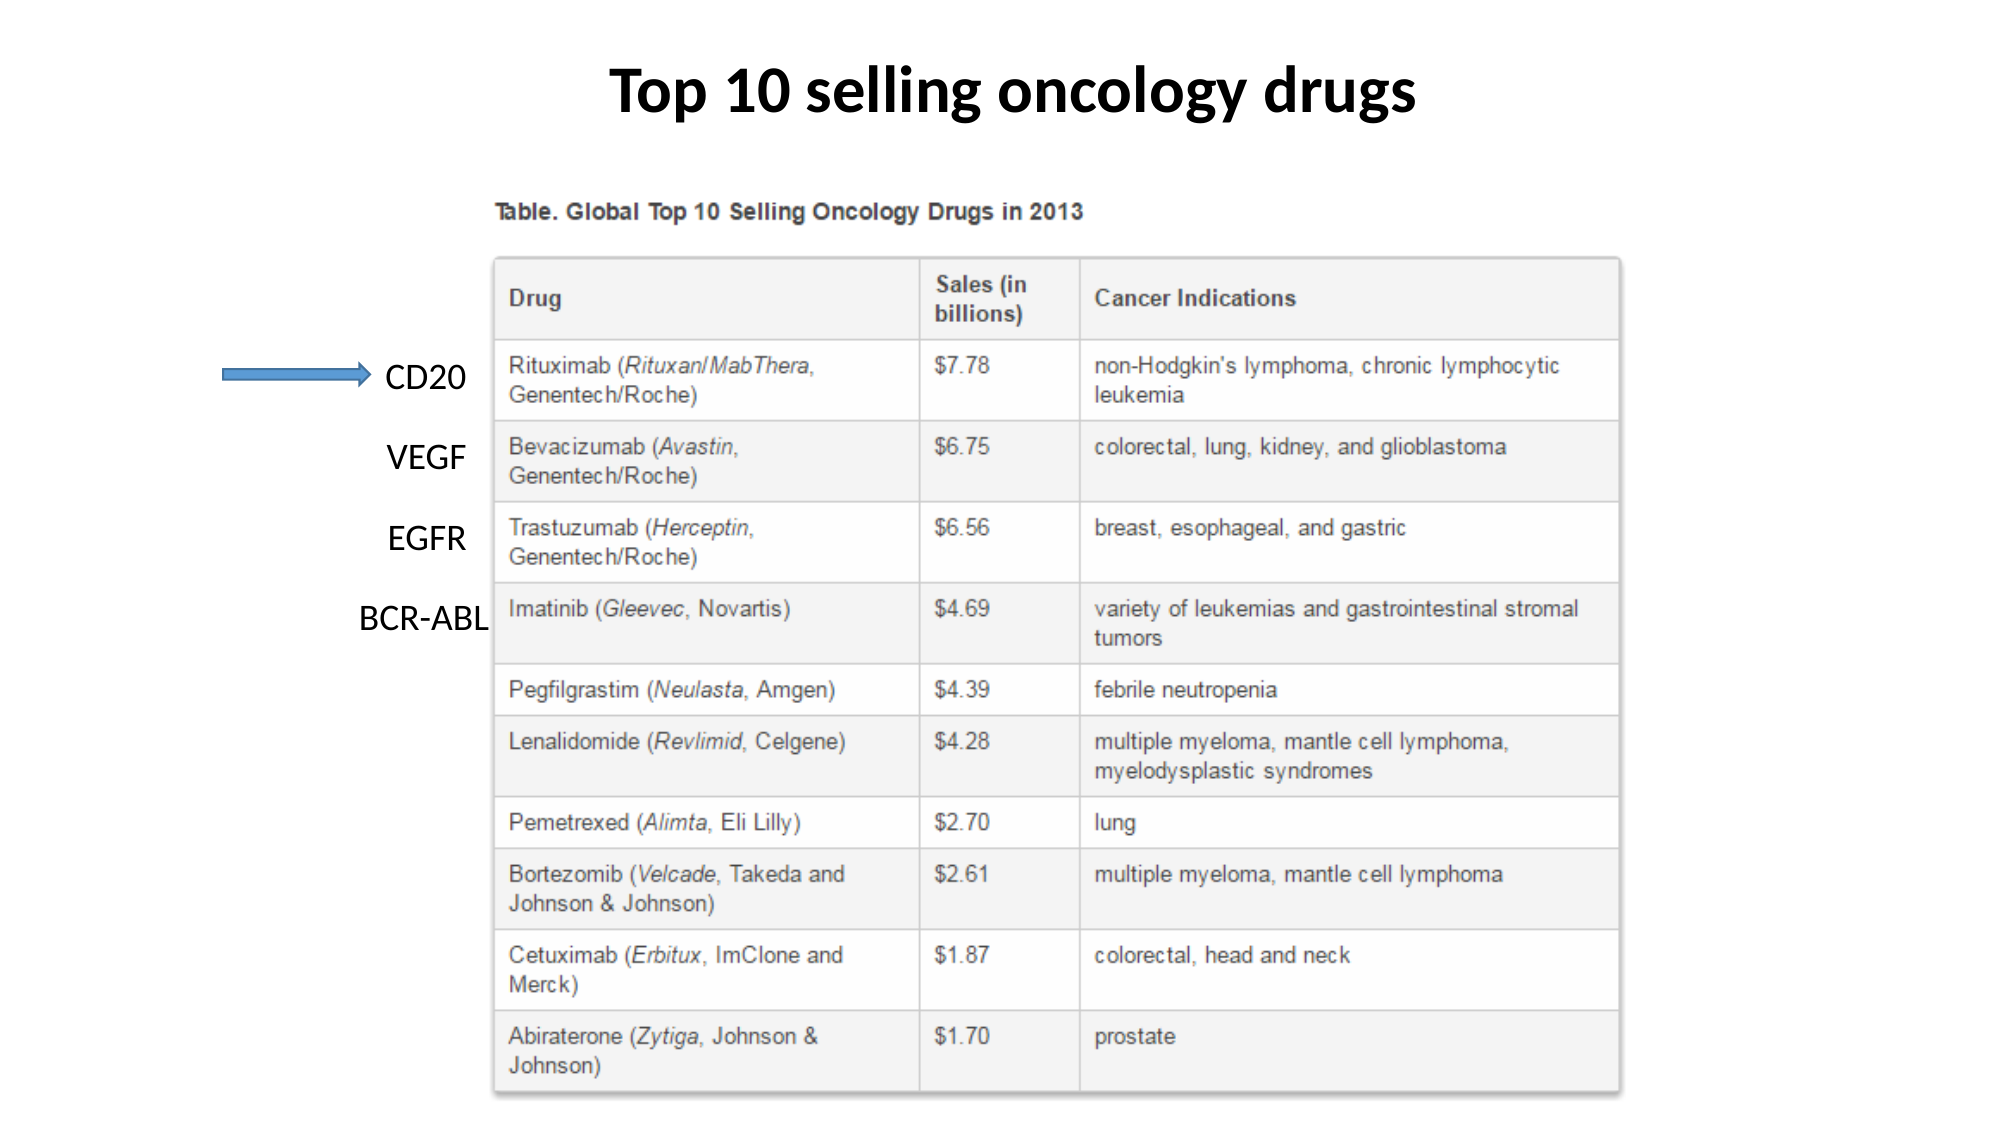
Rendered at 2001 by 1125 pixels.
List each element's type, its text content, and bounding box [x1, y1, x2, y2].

text_box CD20 [370, 344, 478, 405]
text_box EGFR [372, 505, 478, 566]
text_box VEGF [371, 424, 478, 485]
text_box BCR-ABL [344, 585, 478, 646]
text_box [222, 361, 370, 388]
text_box Top 10 selling oncology drugs [594, 38, 1433, 134]
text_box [478, 184, 1636, 1115]
